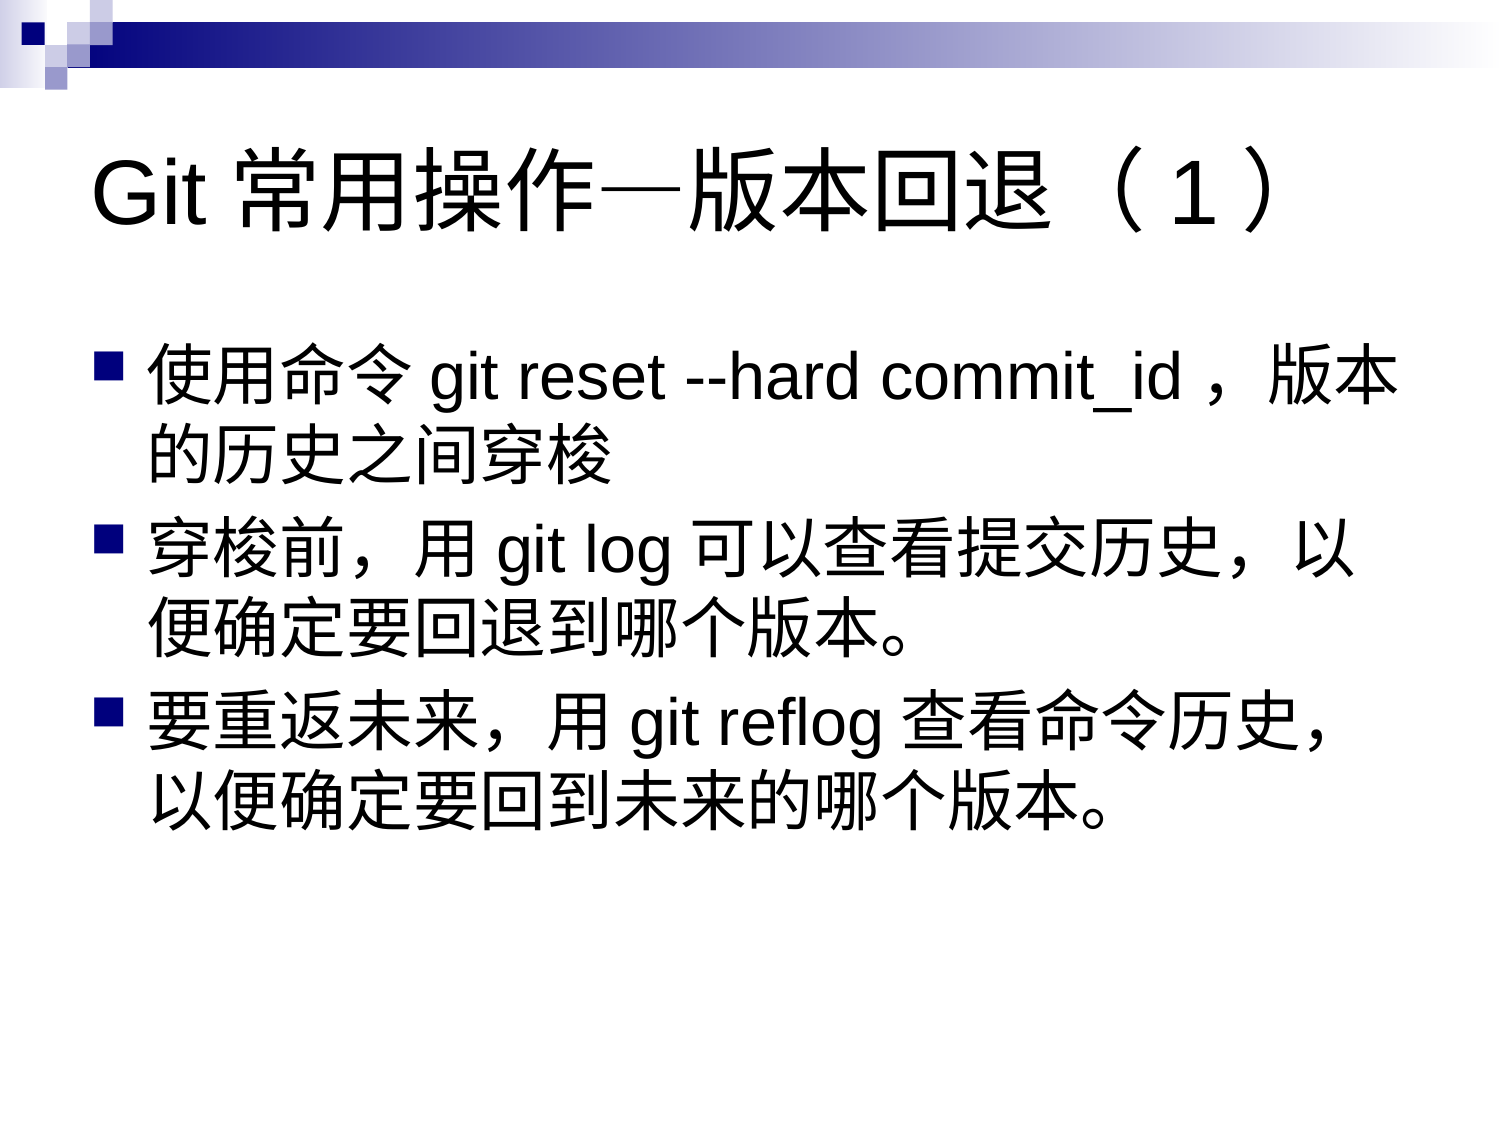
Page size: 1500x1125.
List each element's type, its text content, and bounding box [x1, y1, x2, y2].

list 使用命令git reset --hard commit_id，版本的历史之间穿梭 穿梭前，用git log可以查看提交历史，以便确定要回退到哪个版本。 要重返未来，用git reflog查看命令历史，以便确定要回到未来的哪个版本。 [74, 324, 1426, 963]
title Git常用操作—版本回退（1） [74, 74, 1426, 301]
